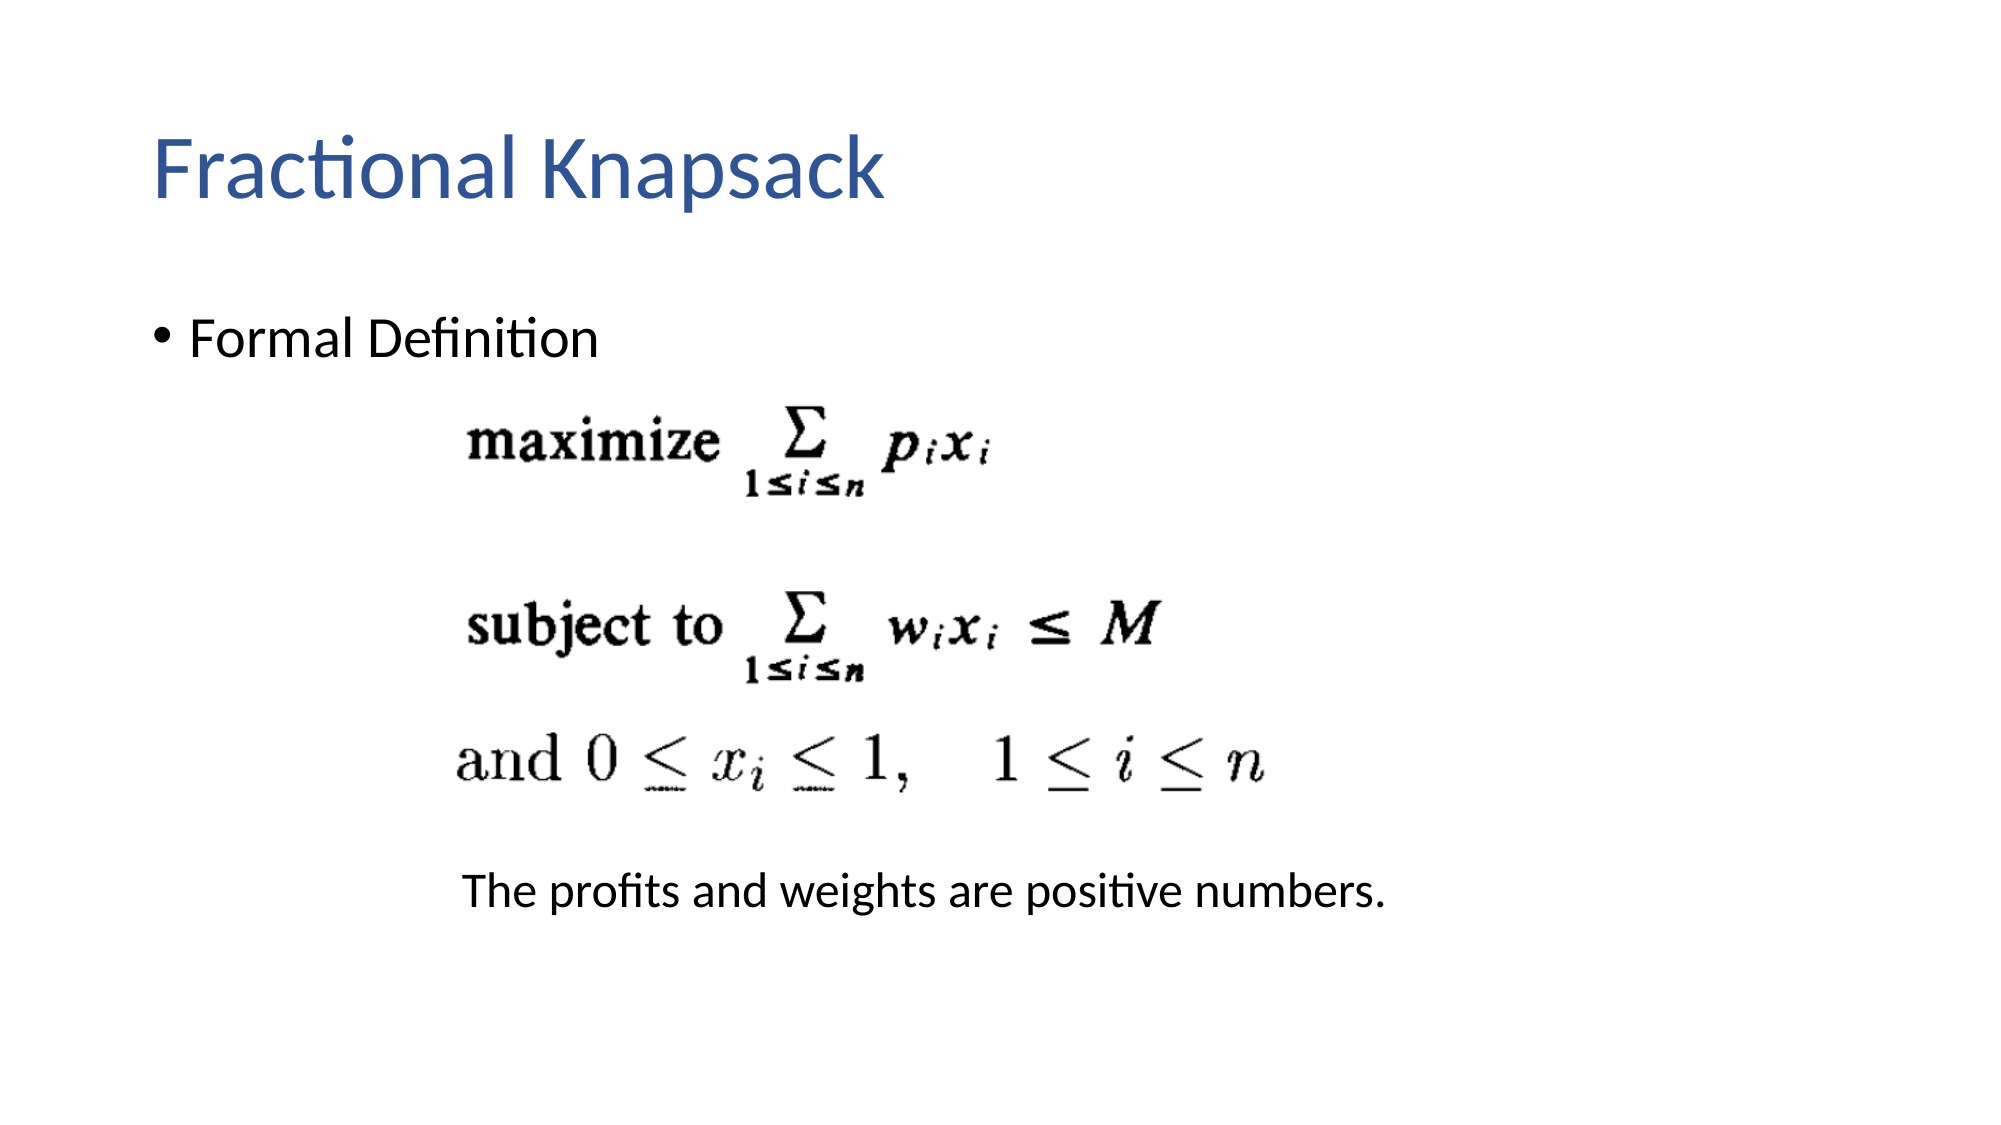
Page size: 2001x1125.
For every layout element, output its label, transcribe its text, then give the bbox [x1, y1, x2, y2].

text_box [411, 371, 1287, 809]
text_box The profits and weights are positive numbers. [446, 850, 1413, 926]
title Fractional Knapsack [137, 59, 1863, 278]
list Formal Definition [137, 299, 1863, 1014]
